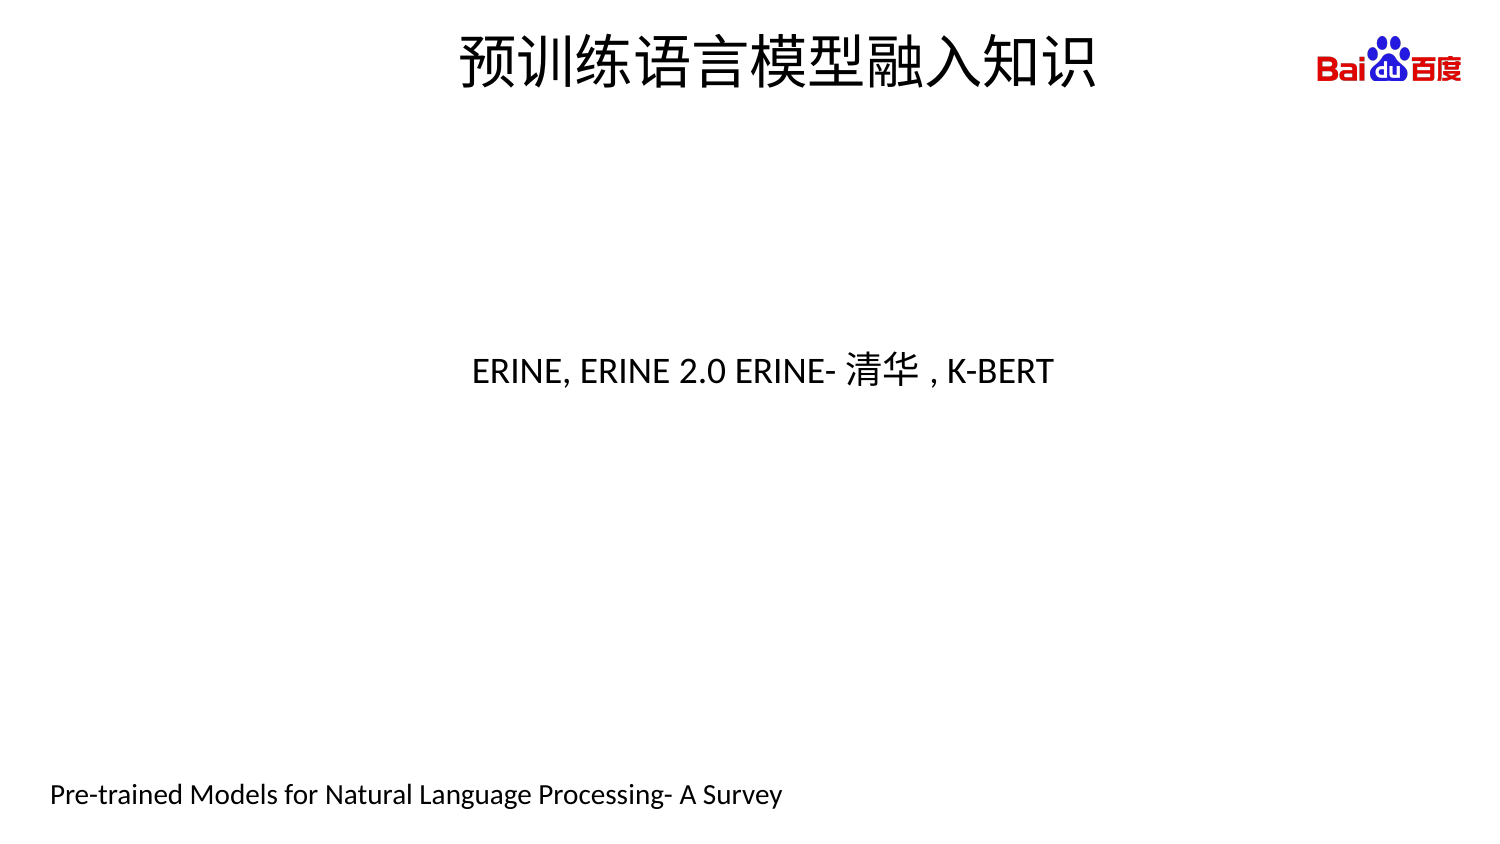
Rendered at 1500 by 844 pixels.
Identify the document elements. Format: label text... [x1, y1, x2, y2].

picture [1317, 35, 1461, 81]
text_box Pre-trained Models for Natural Language Processing- A Survey [35, 768, 799, 818]
text_box ERINE, ERINE 2.0 ERINE-清华, K-BERT [457, 338, 1070, 399]
text_box 预训练语言模型融入知识 [234, 17, 1324, 103]
